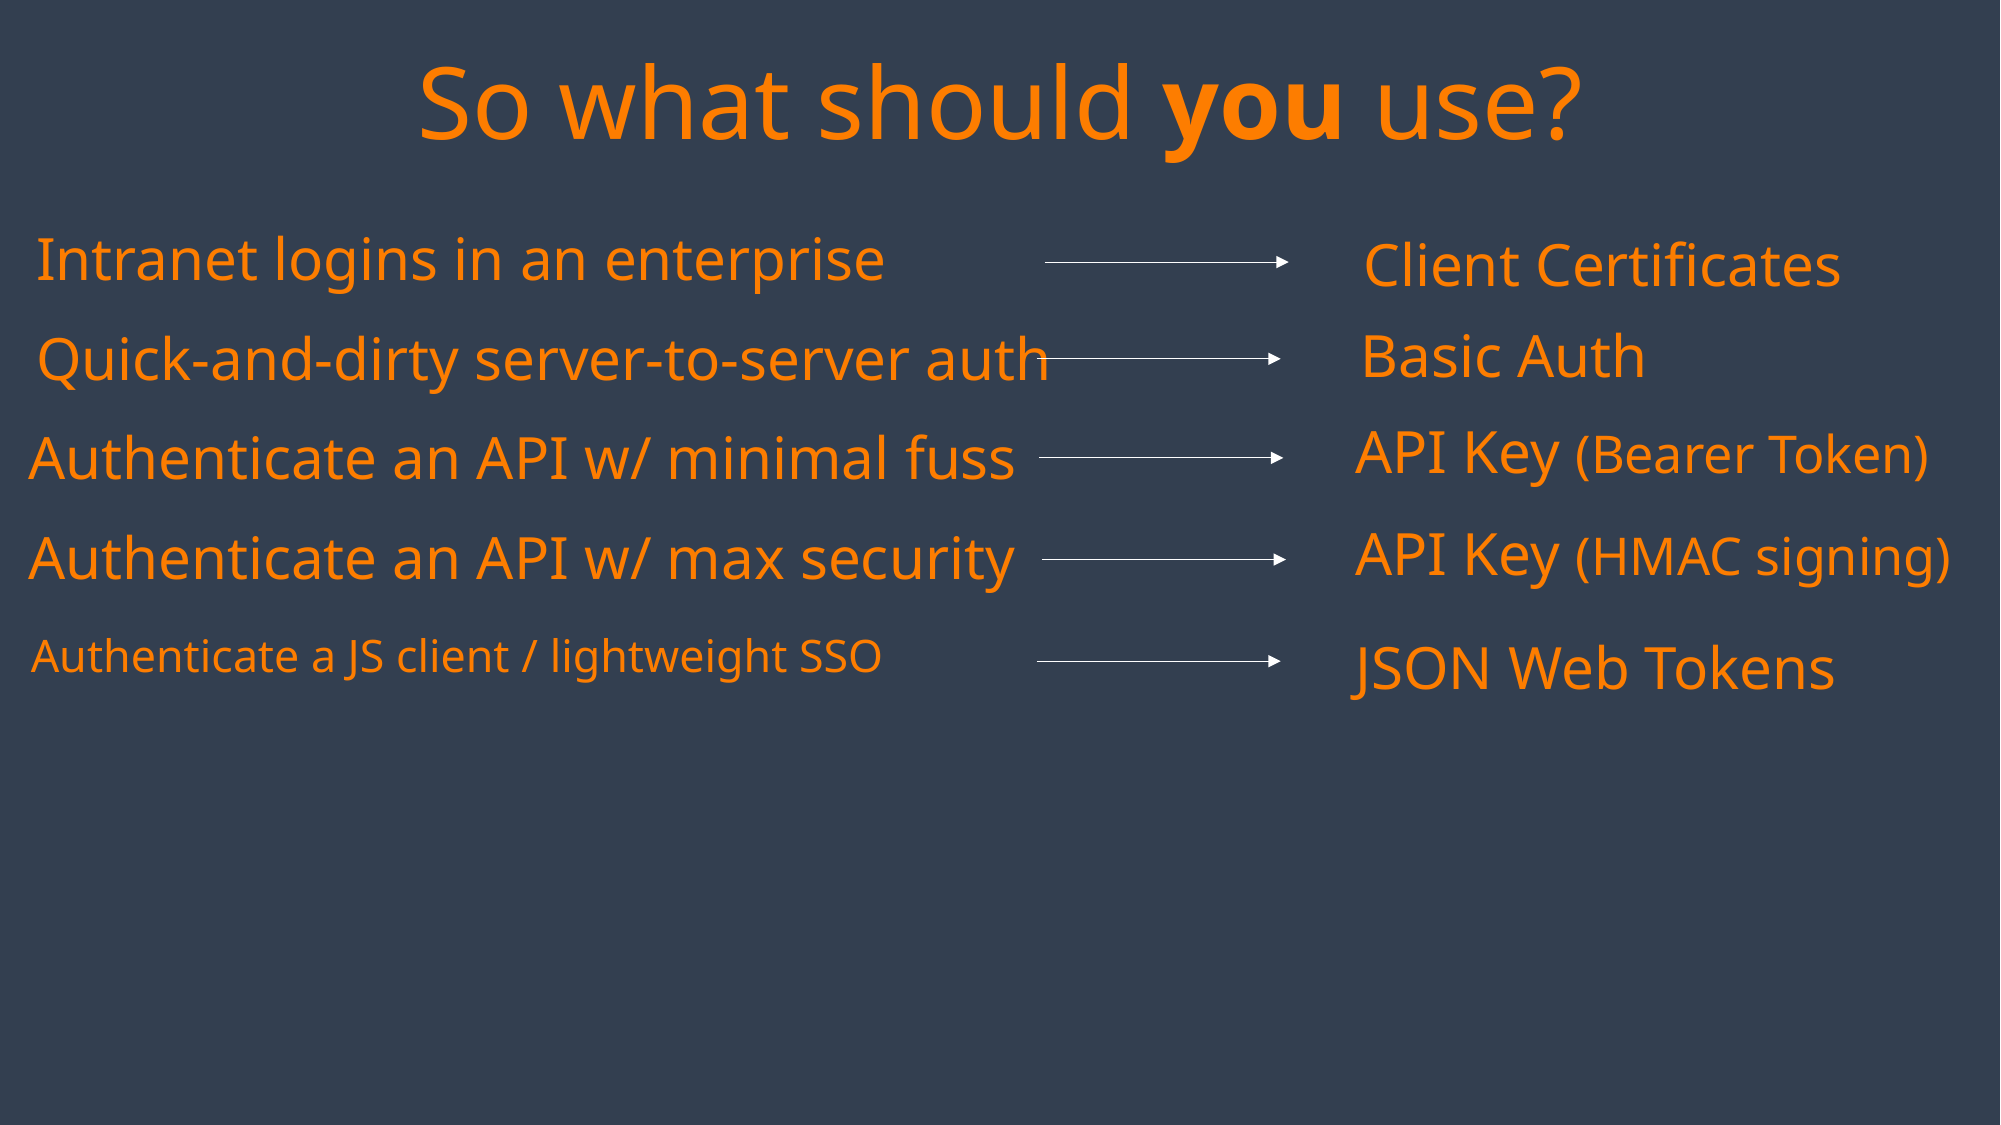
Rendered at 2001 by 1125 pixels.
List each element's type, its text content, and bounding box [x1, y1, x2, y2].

text_box API Key (Bearer Token) [1340, 415, 1984, 496]
text_box Client Certificates [1348, 228, 1969, 308]
text_box So what should you use? [0, 0, 2000, 214]
text_box Basic Auth [1345, 318, 1929, 399]
text_box Authenticate an API w/ max security [13, 522, 1073, 611]
text_box Quick-and-dirty server-to-server auth [21, 323, 1081, 417]
text_box Authenticate a JS client / lightweight SSO [15, 626, 1075, 717]
text_box API Key (HMAC signing) [1340, 517, 1990, 602]
title Intranet logins in an enterprise [21, 222, 1081, 303]
text_box JSON Web Tokens [1340, 632, 1990, 715]
text_box Authenticate an API w/ minimal fuss [13, 421, 1073, 505]
